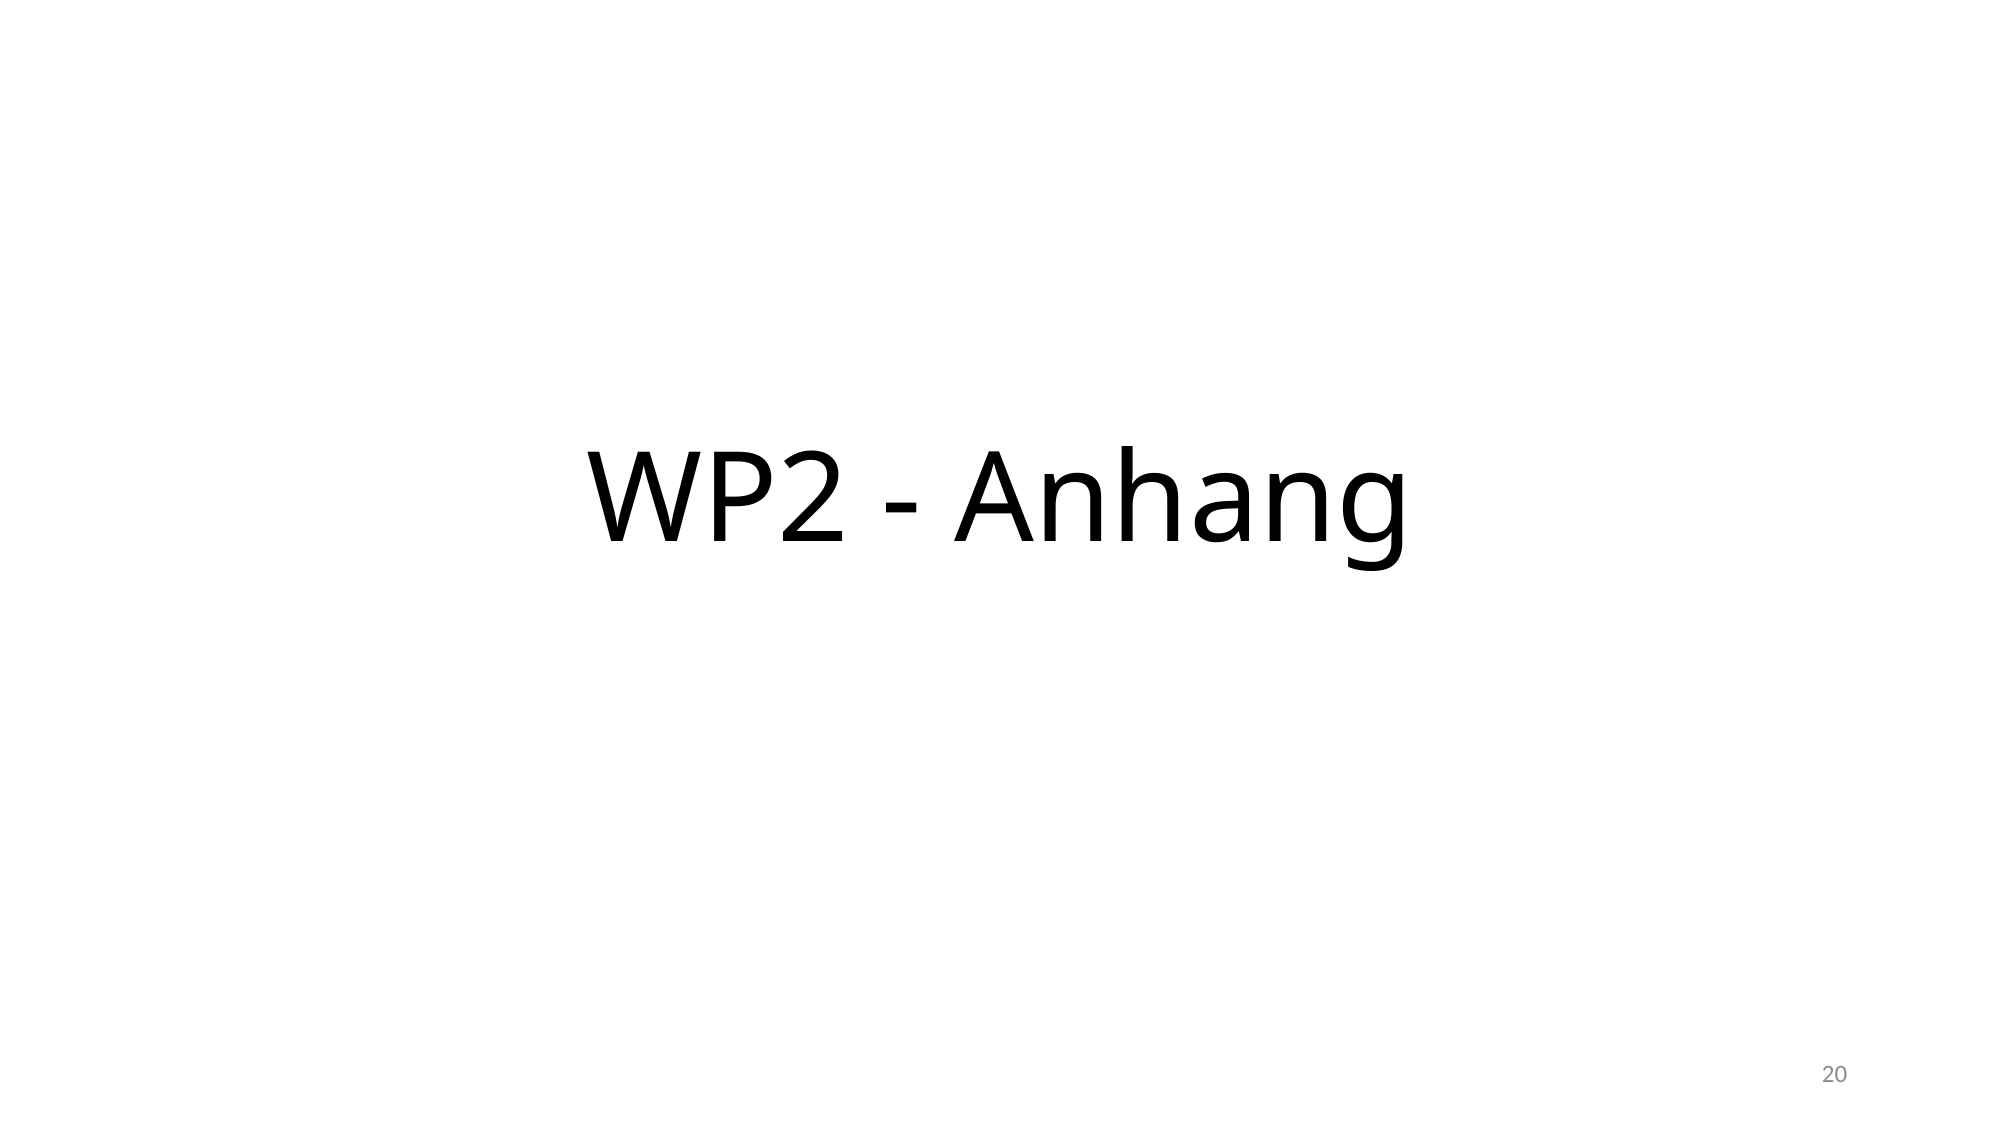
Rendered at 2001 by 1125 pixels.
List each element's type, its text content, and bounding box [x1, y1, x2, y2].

slide_number 20 [1412, 1042, 1863, 1103]
title WP2 - Anhang [249, 184, 1750, 576]
